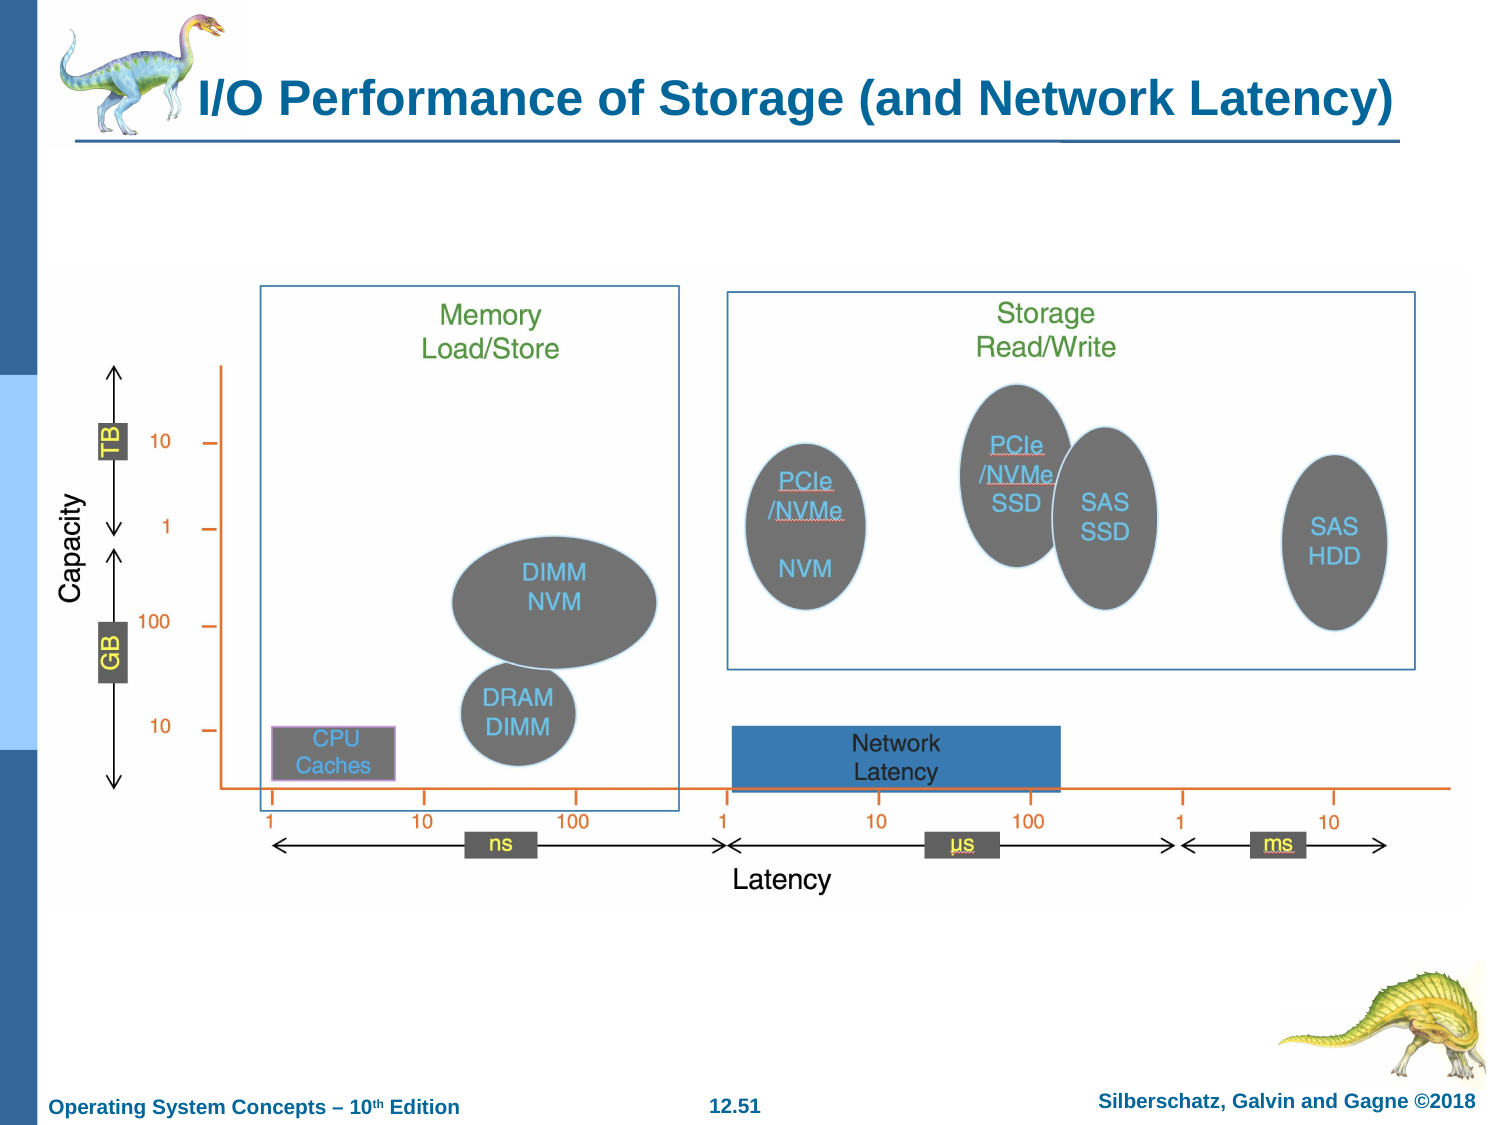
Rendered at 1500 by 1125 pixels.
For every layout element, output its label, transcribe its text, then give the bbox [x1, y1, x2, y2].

picture [46, 0, 243, 149]
picture [39, 266, 1466, 908]
picture [1275, 959, 1486, 1090]
title I/O Performance of Storage (and Network Latency) [158, 38, 1434, 133]
